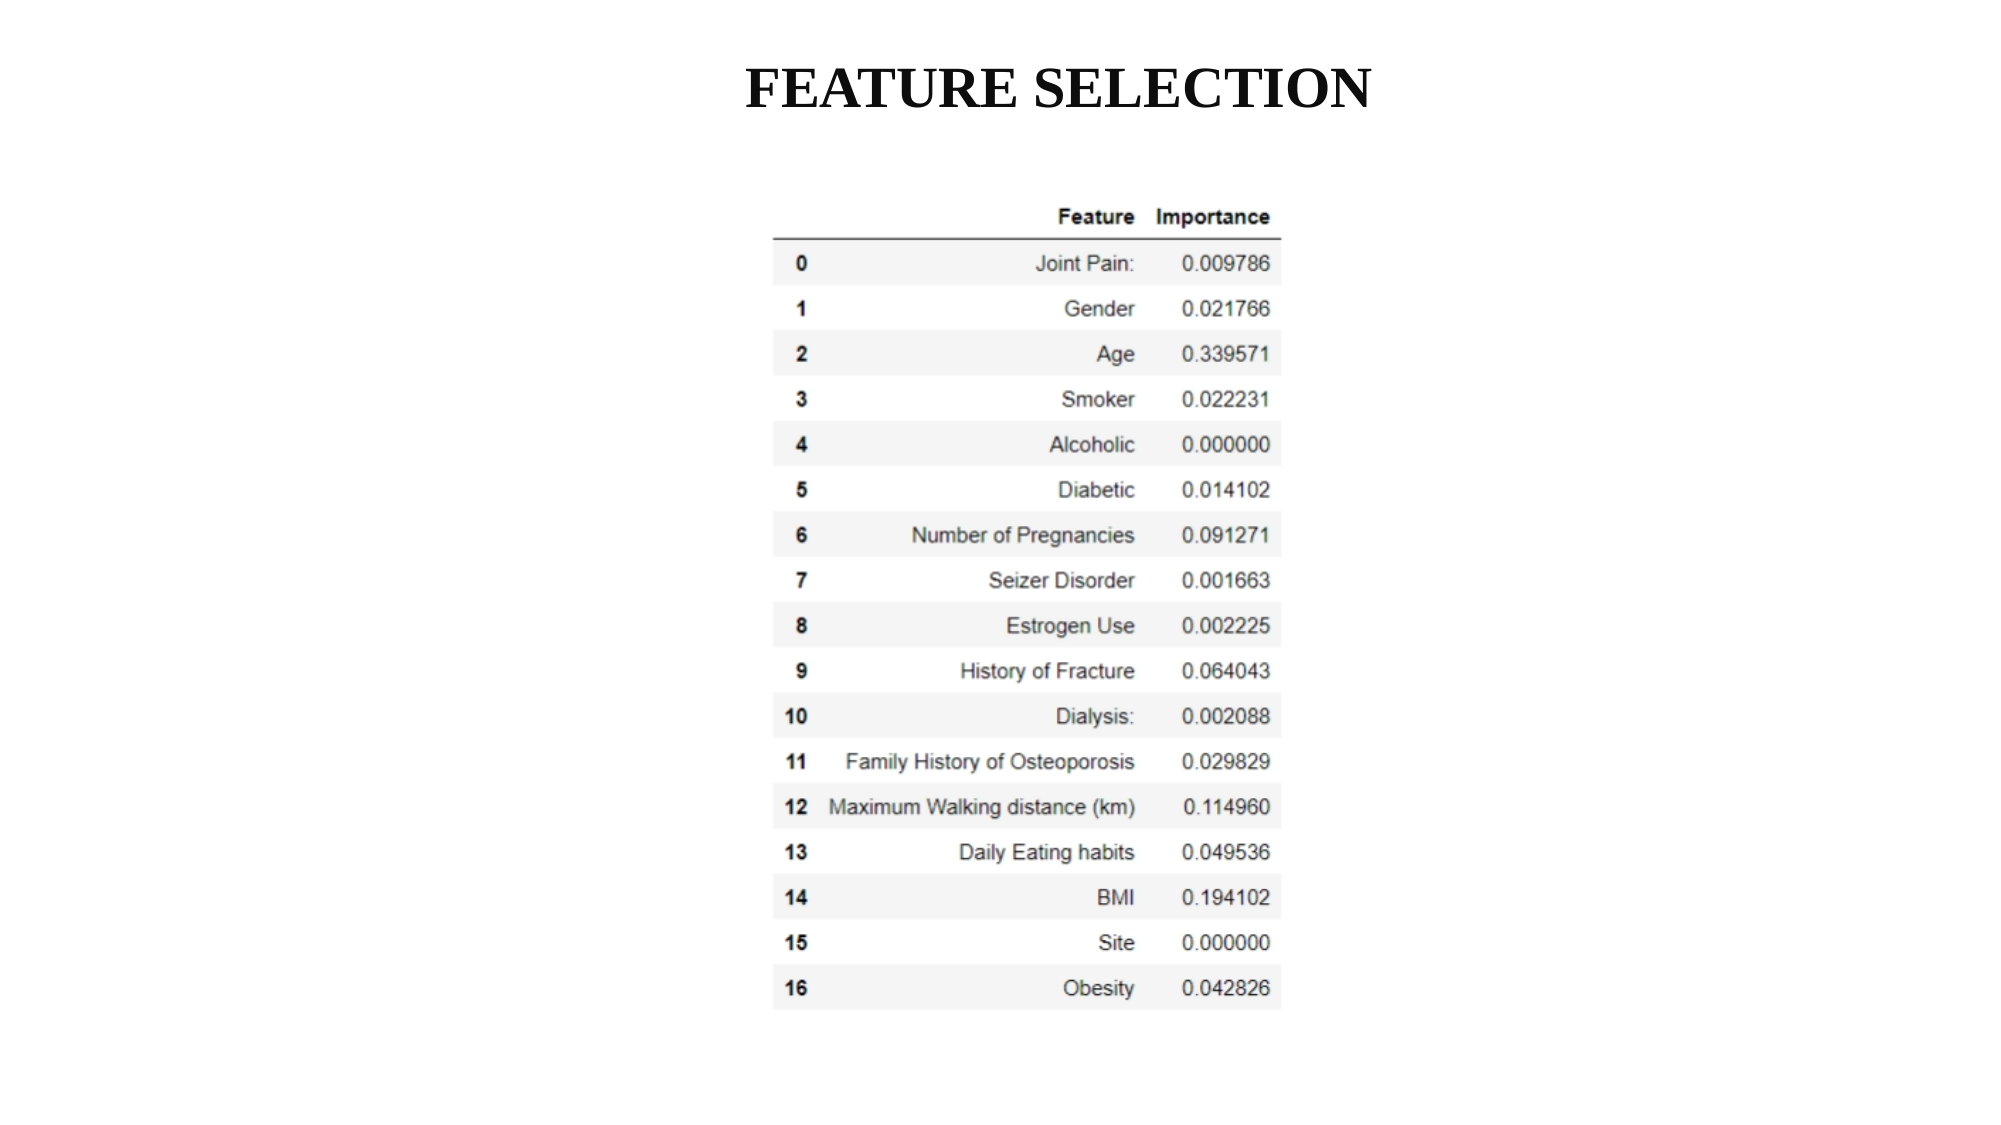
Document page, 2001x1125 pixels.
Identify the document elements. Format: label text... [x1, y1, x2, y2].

picture [752, 195, 1327, 1037]
text_box FEATURE SELECTION [730, 42, 1703, 172]
